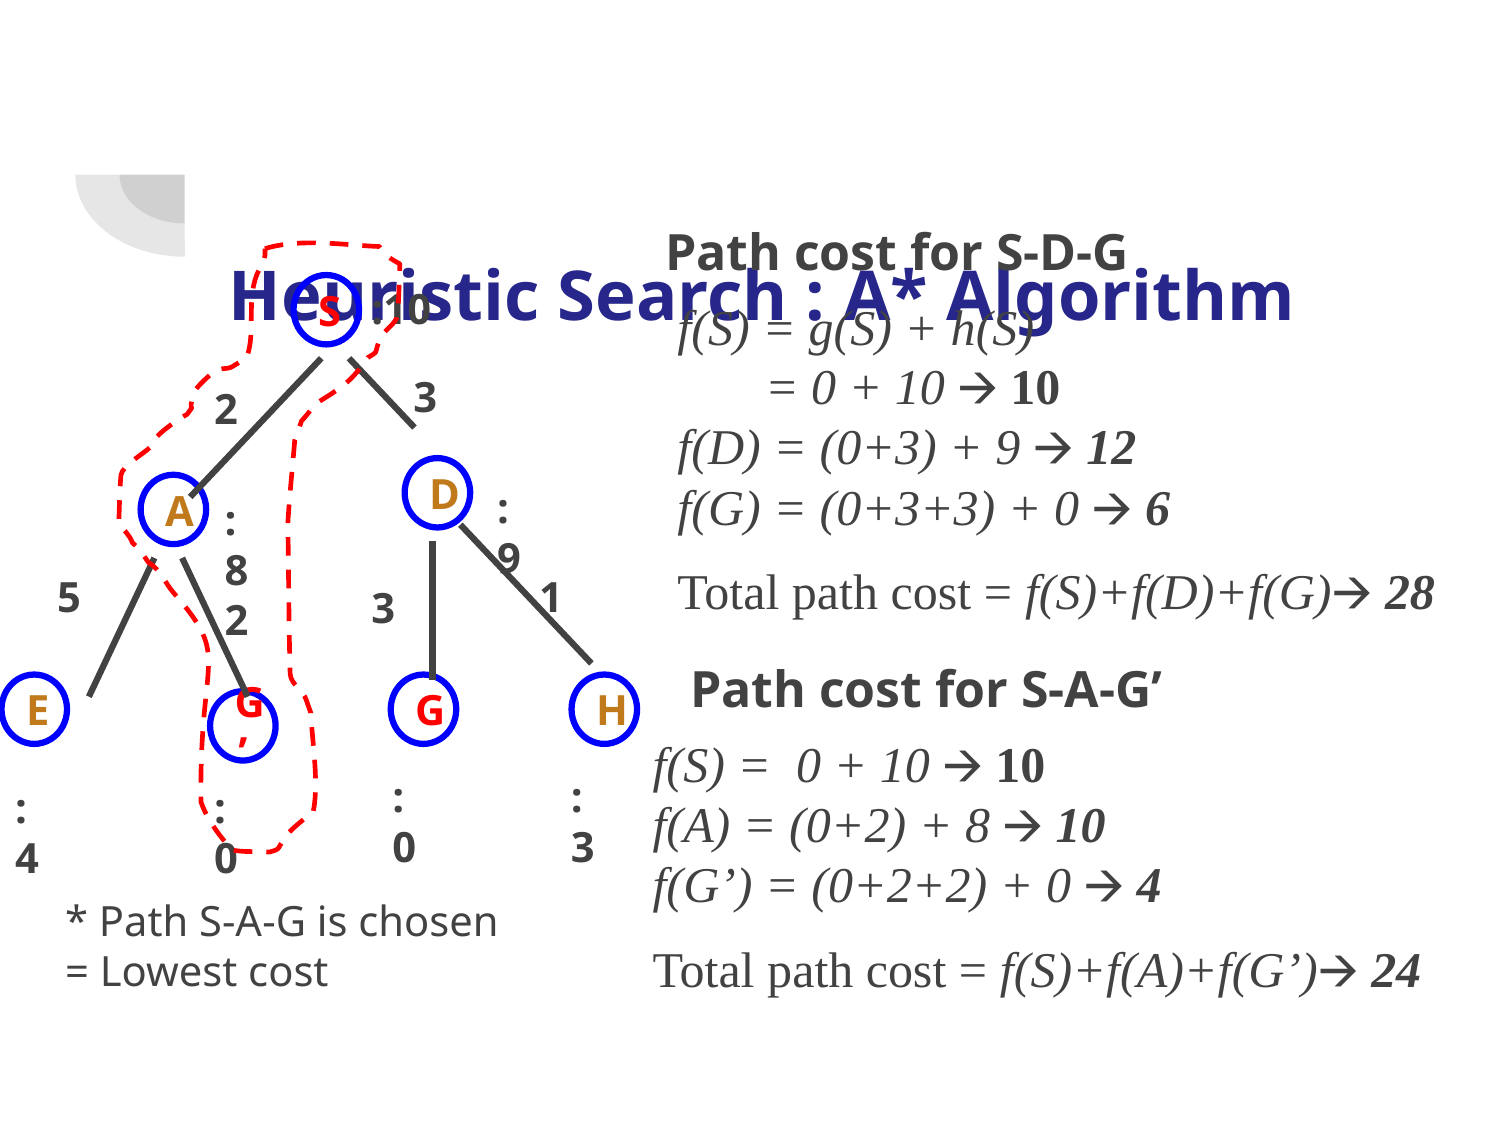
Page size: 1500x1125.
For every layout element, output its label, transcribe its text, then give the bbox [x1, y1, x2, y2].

text_box Path cost for S-D-G [650, 212, 1300, 288]
text_box f(S) = g(S) + h(S) = 0 + 10 🡪 10 f(D) = (0+3) + 9 🡪 12 f(G) = (0+3+3) + 0 🡪 6 Total path cost = f(S)+f(D)+f(G)🡪 28 [662, 287, 1463, 632]
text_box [0, 274, 638, 845]
text_box Path cost for S-A-G’ [675, 649, 1325, 724]
title Heuristic Search : A* Algorithm [213, 130, 1368, 350]
text_box f(S) = 0 + 10 🡪 10 f(A) = (0+2) + 8 🡪 10 f(G’) = (0+2+2) + 0 🡪 4 Total path cost = f(S)+f(A)+f(G’)🡪 24 [637, 724, 1463, 1010]
text_box [257, 242, 400, 273]
text_box * Path S-A-G is chosen = Lowest cost [50, 887, 525, 1003]
